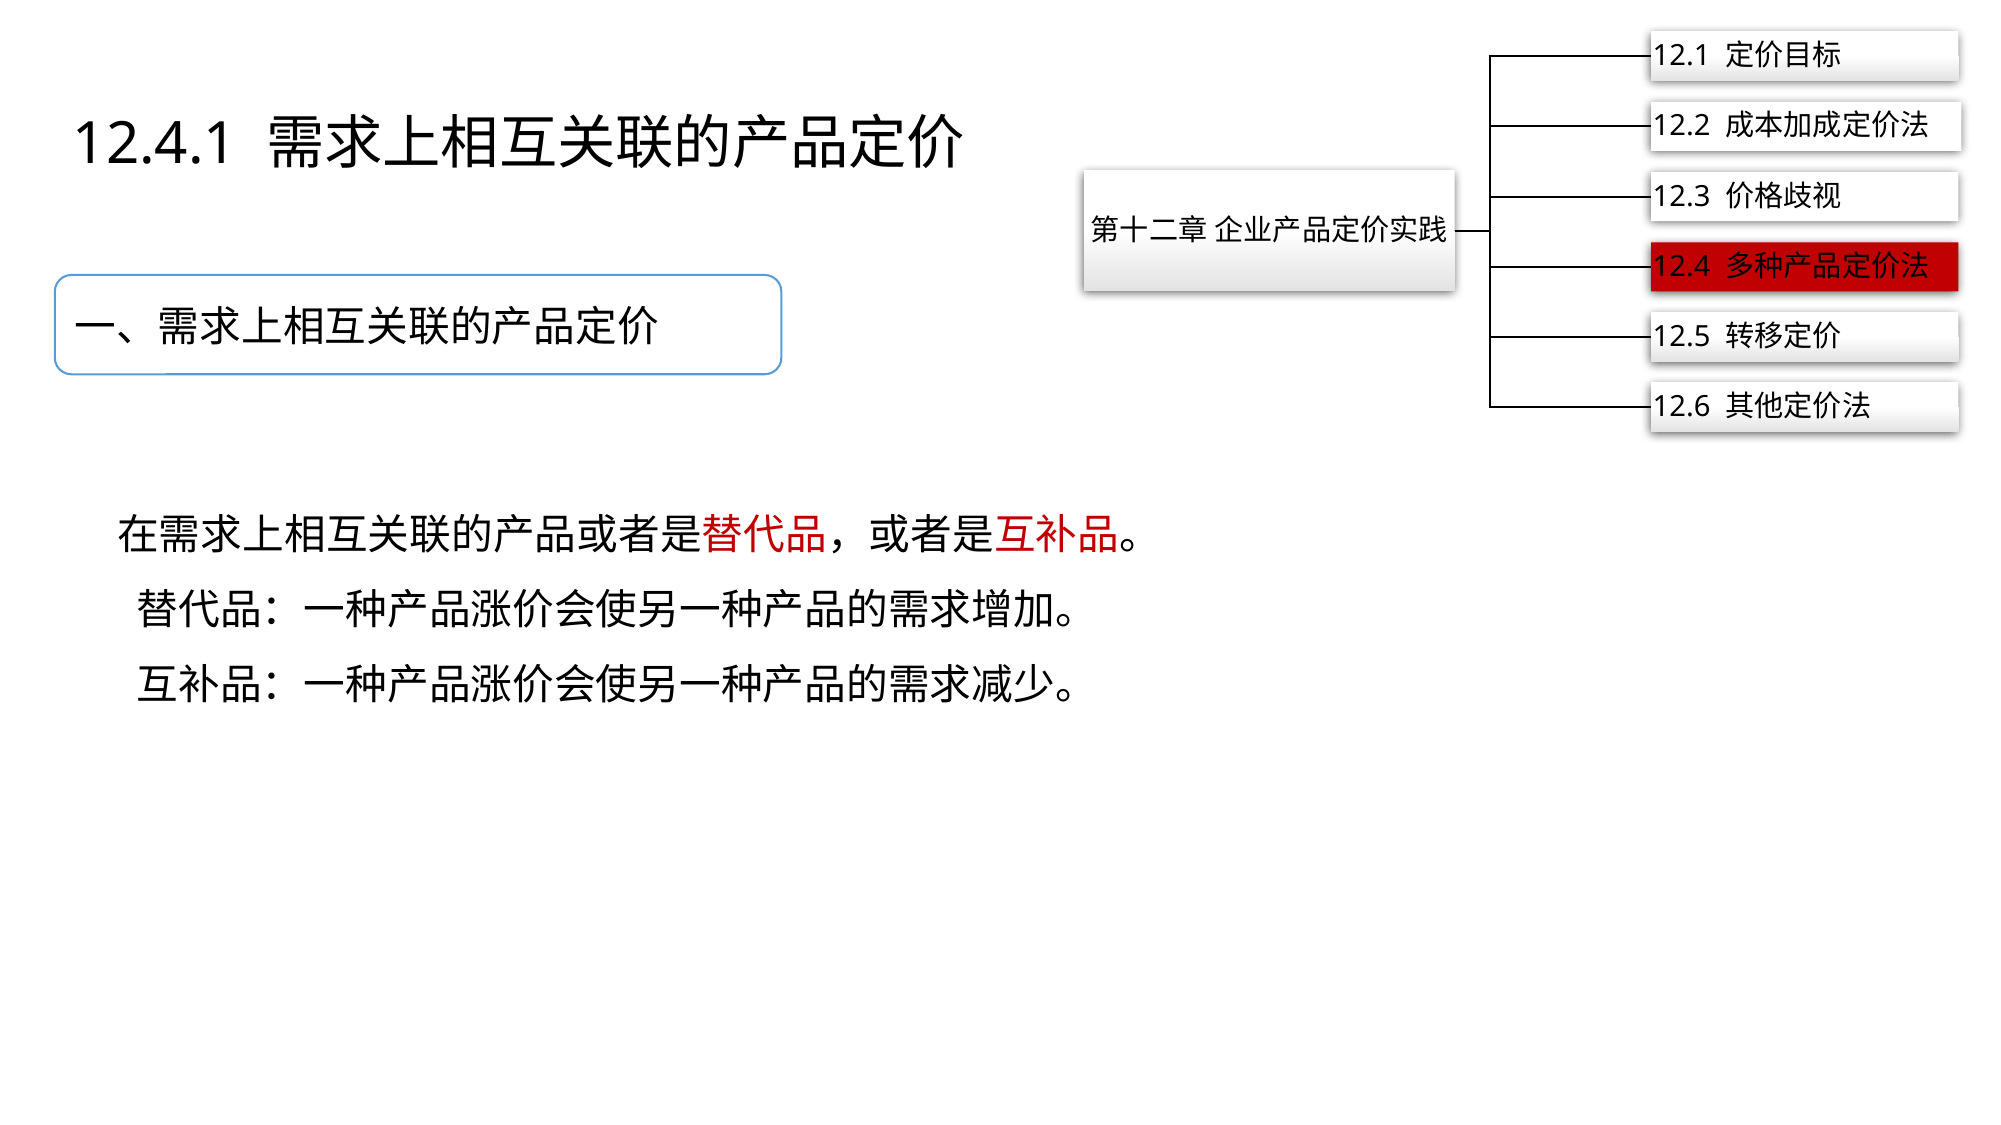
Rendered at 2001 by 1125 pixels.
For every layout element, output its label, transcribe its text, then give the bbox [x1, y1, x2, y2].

text_box 在需求上相互关联的产品或者是替代品，或者是互补品。 替代品：一种产品涨价会使另一种产品的需求增加。 互补品：一种产品涨价会使另一种产品的需求减少。 [102, 475, 1858, 715]
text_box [1084, 0, 1966, 446]
text_box 12.4.1 需求上相互关联的产品定价 [54, 95, 1084, 184]
text_box 一、需求上相互关联的产品定价 [53, 273, 783, 376]
